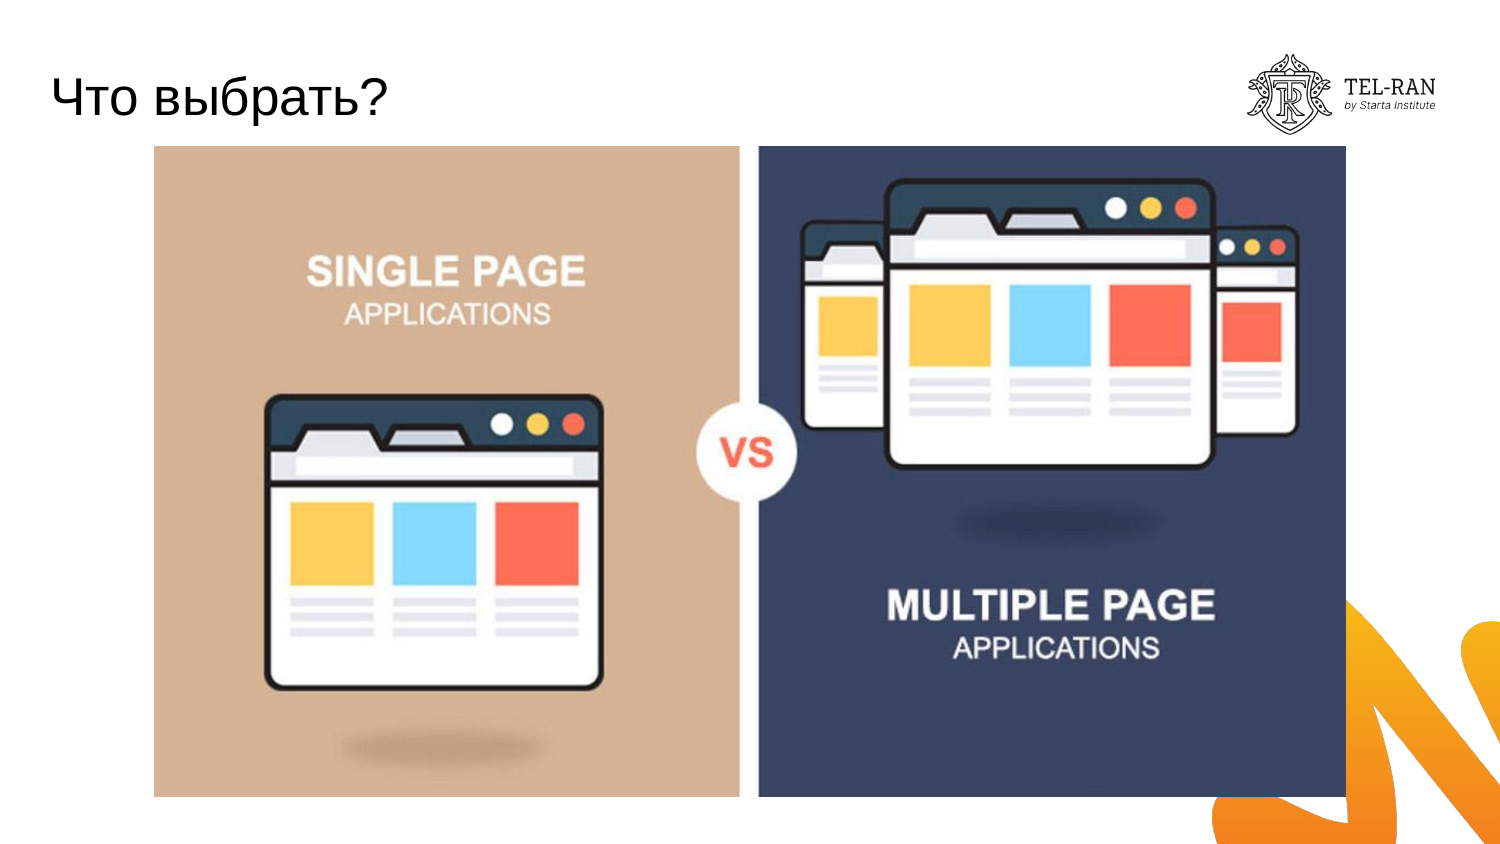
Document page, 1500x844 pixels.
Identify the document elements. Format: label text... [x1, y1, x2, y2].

picture [1247, 54, 1435, 135]
title Что выбрать? [35, 47, 1434, 142]
picture [154, 146, 1500, 844]
